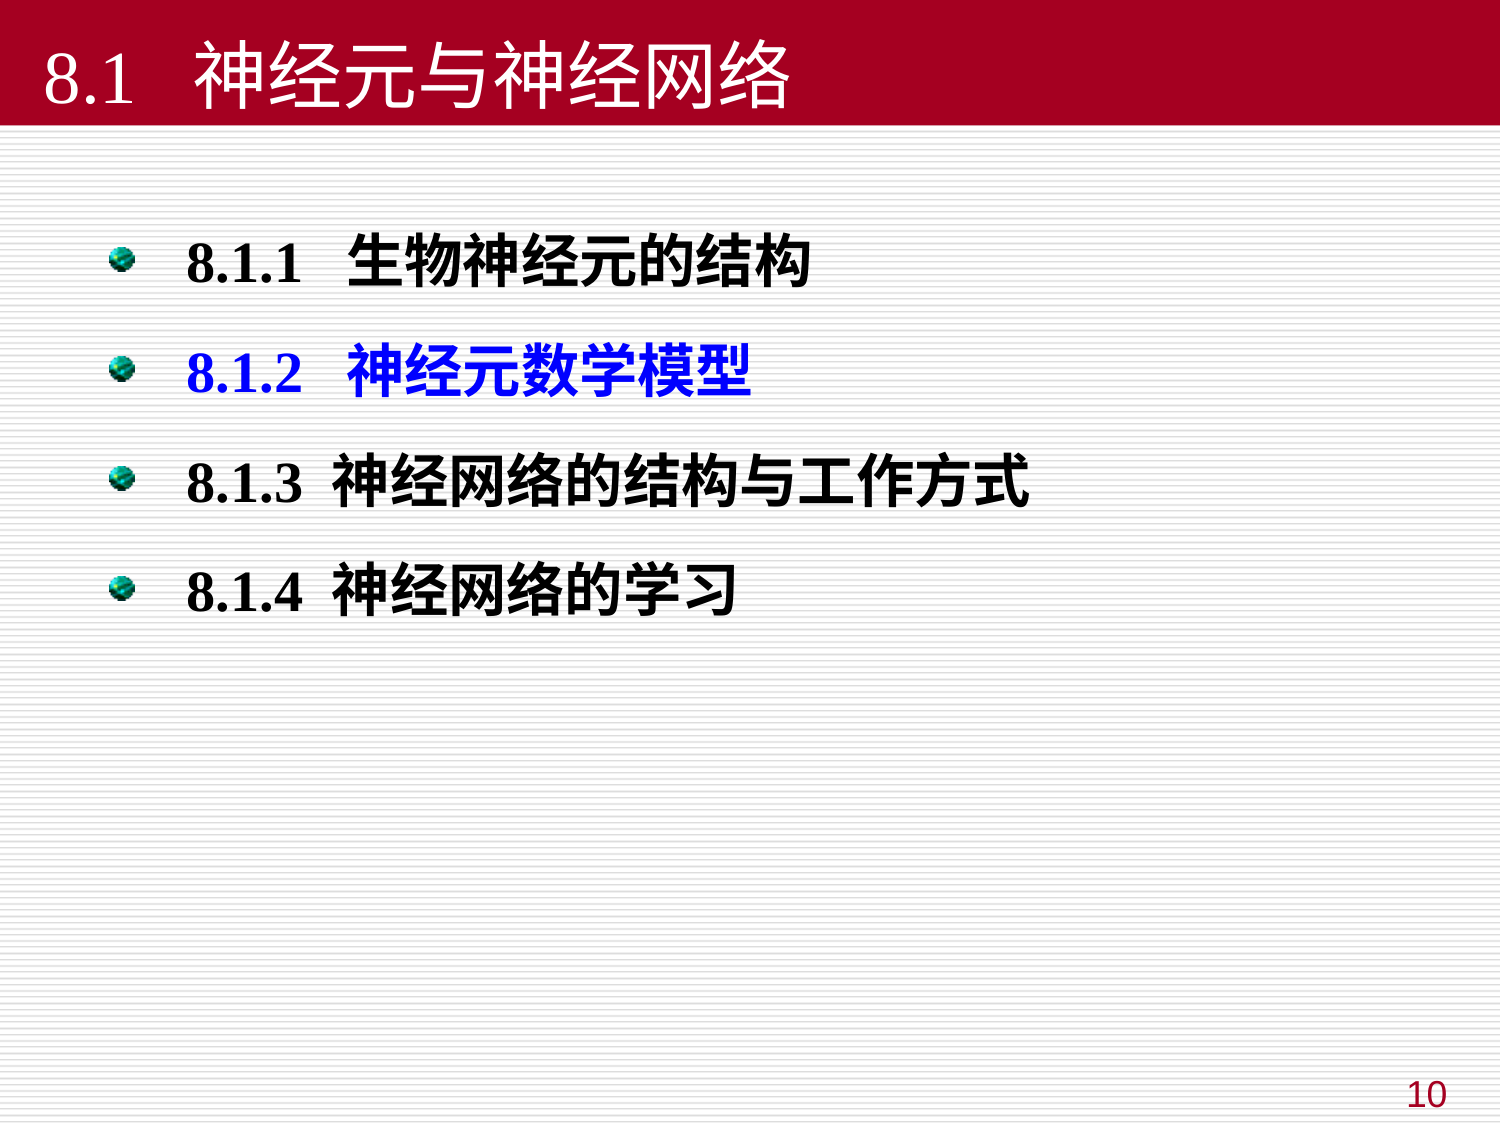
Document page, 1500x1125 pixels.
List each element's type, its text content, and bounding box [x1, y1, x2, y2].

picture [109, 247, 135, 272]
picture [109, 466, 135, 491]
picture [109, 576, 135, 601]
slide_number 10 [1137, 1075, 1463, 1122]
text_box 8.1.1 生物神经元的结构 8.1.2 神经元数学模型 8.1.3 神经网络的结构与工作方式 8.1.4 神经网络的学习 [94, 188, 1500, 1075]
picture [0, 126, 1500, 1125]
text_box 8.1 神经元与神经网络 [0, 0, 1500, 126]
picture [109, 356, 135, 382]
